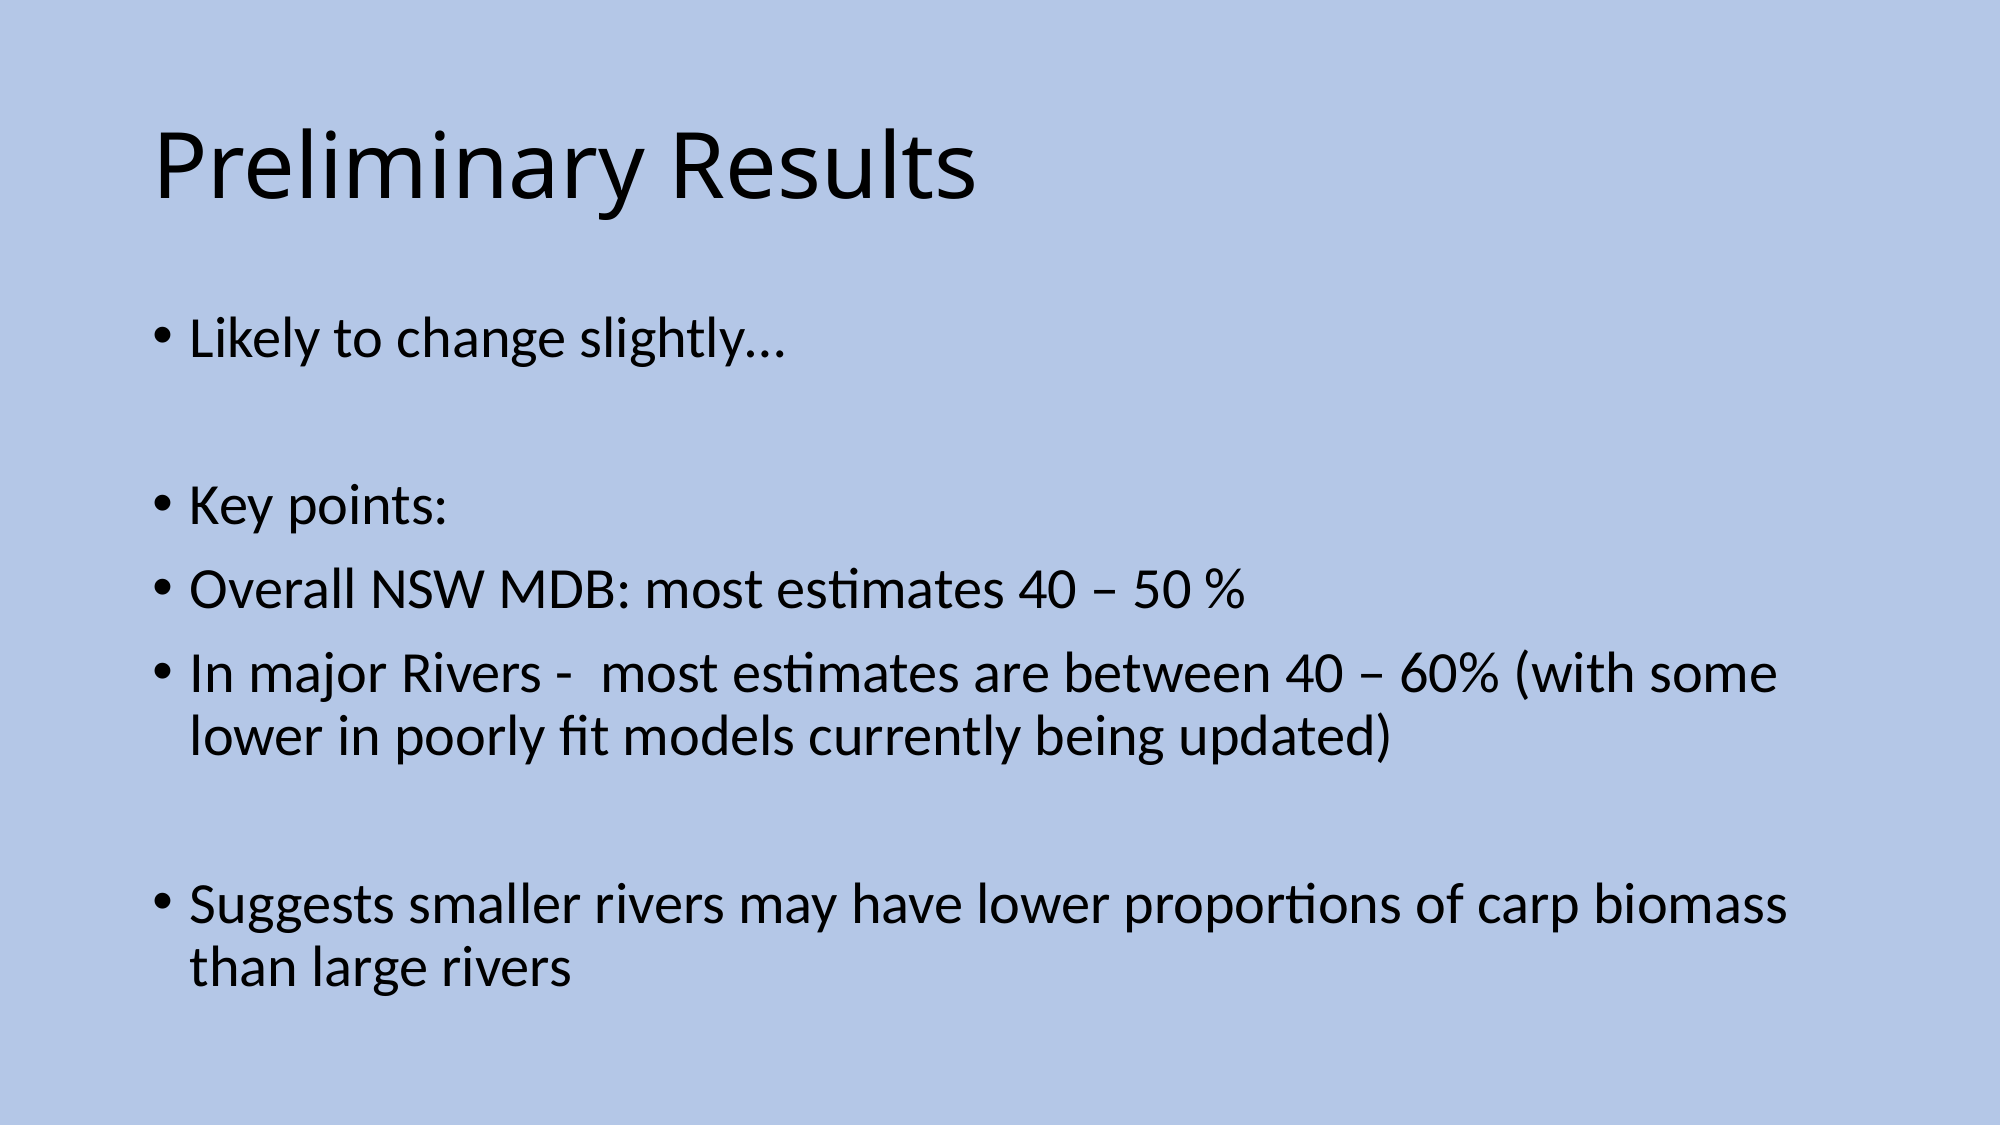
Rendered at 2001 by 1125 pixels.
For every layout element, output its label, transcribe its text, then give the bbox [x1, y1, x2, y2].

title Preliminary Results [137, 59, 1863, 278]
list Likely to change slightly… Key points: Overall NSW MDB: most estimates 40 – 50 % In major Rivers - most estimates are between 40 – 60% (with some lower in poorly fit models currently being updated) Suggests smaller rivers may have lower proportions of carp biomass than large rivers [137, 299, 1863, 1014]
